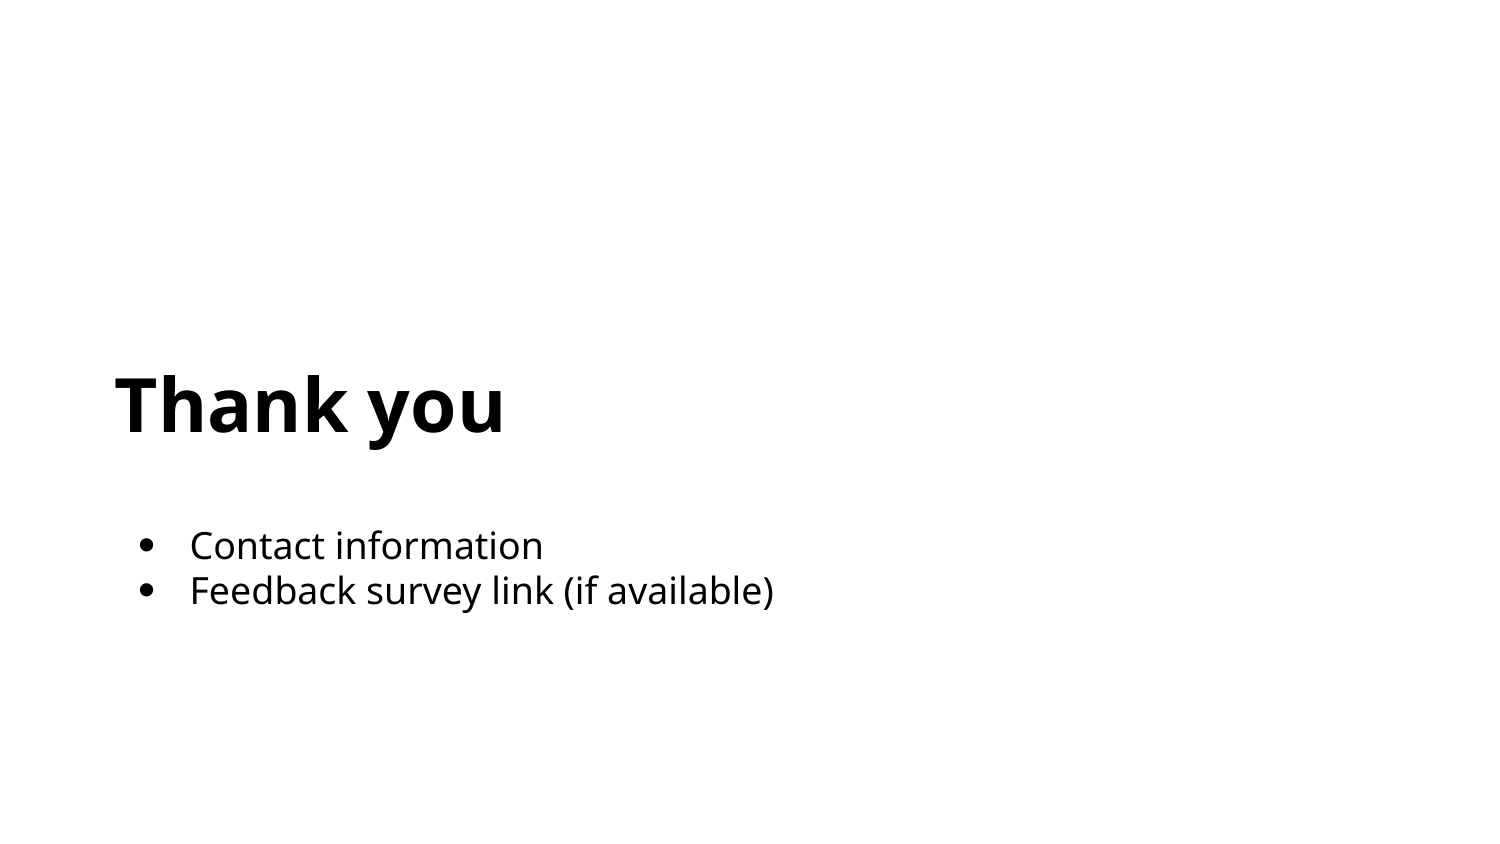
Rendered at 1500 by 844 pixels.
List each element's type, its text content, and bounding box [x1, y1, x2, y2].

text_box tact information Feedback survey link (if available) [99, 456, 1113, 632]
title Thank you [99, 348, 1113, 439]
text_box Contact information Feedback survey link (if available) [99, 514, 838, 620]
text_box [99, 439, 1038, 456]
